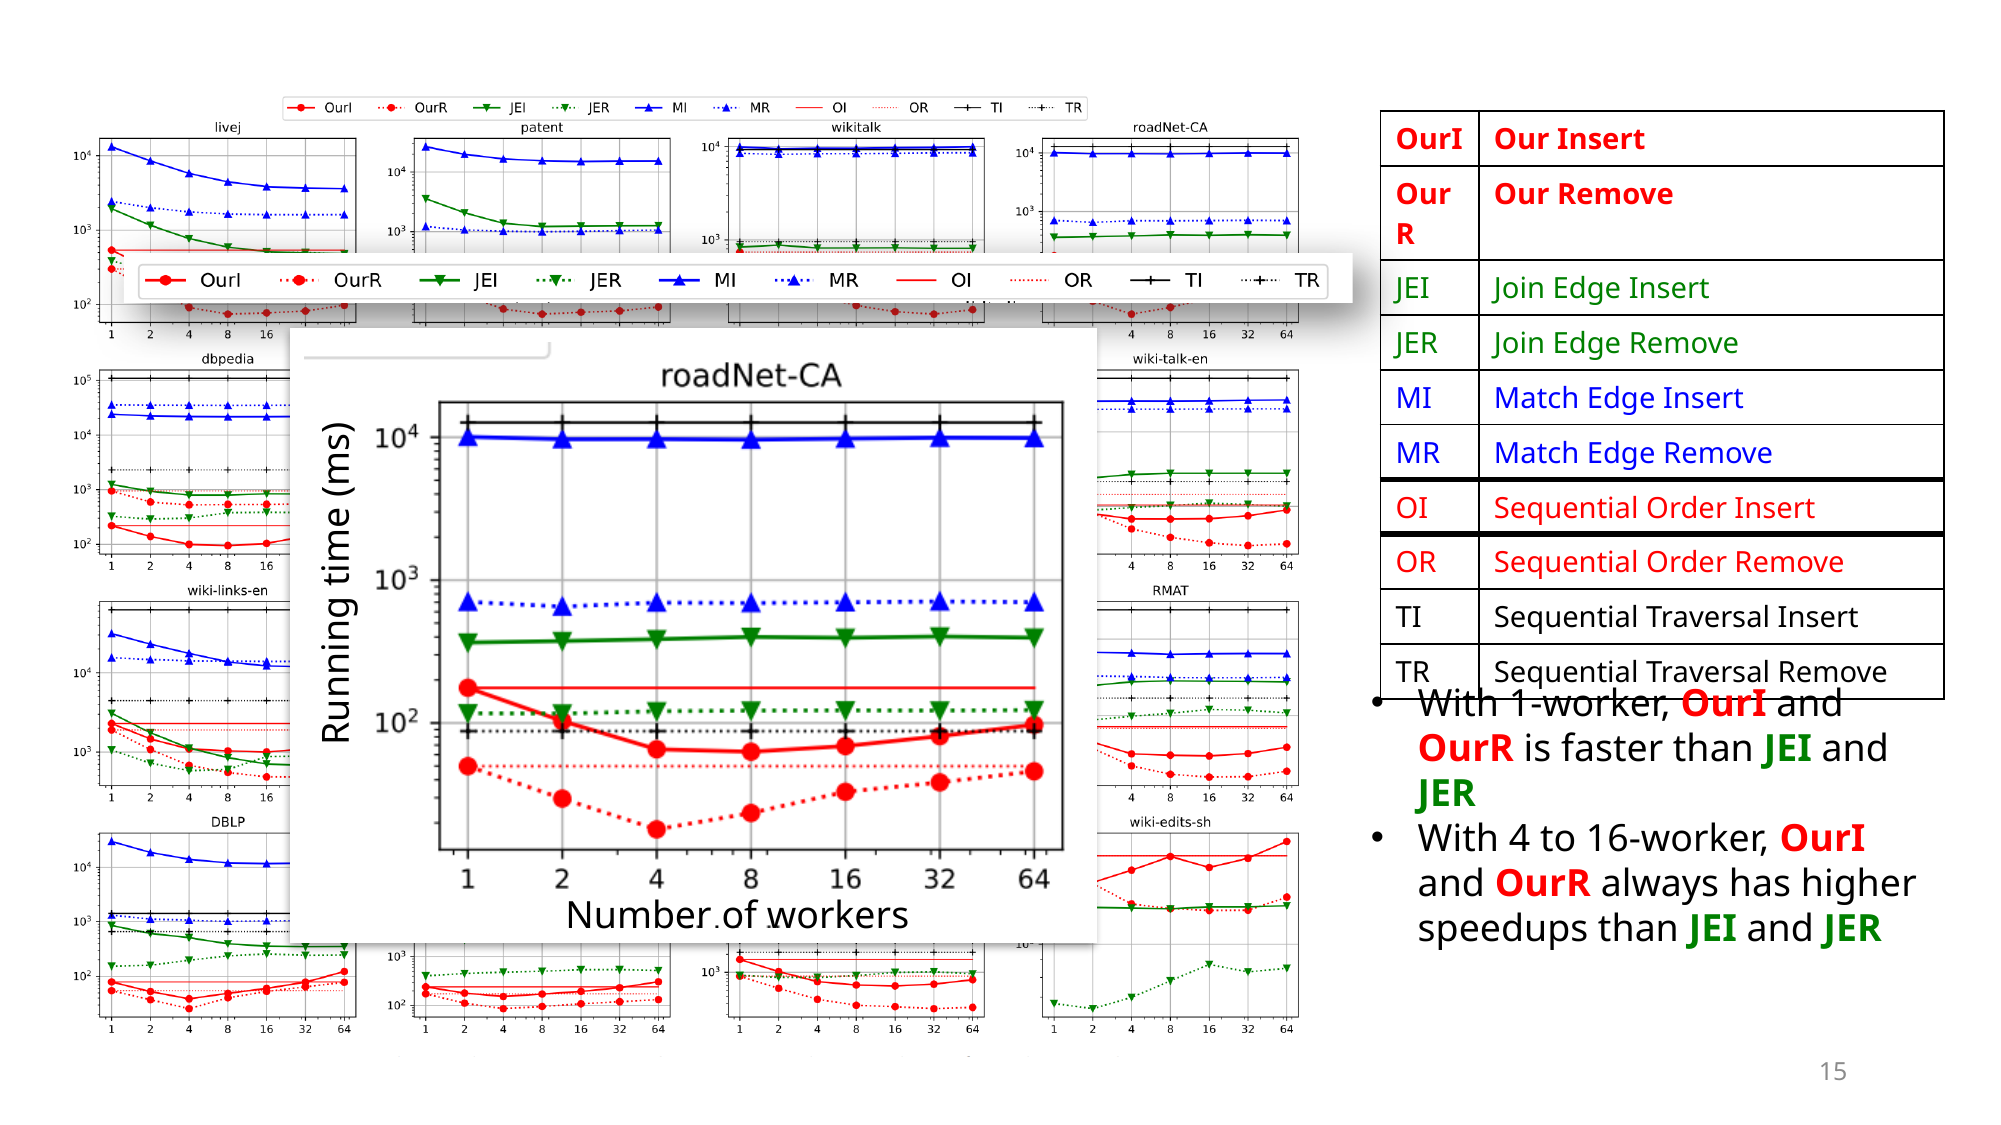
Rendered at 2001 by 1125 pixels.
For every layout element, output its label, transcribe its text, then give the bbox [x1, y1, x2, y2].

table_cell JER [1381, 316, 1478, 369]
table_cell MR [1381, 425, 1478, 477]
table_cell Match Edge Insert [1480, 371, 1943, 424]
table_cell Sequential Traversal Remove [1480, 645, 1943, 671]
table_cell OR [1381, 537, 1478, 588]
table_cell TI [1381, 590, 1478, 643]
table_cell TR [1381, 645, 1478, 671]
table_cell Sequential Order Insert [1480, 482, 1943, 531]
text_box With 1-worker, OurI and OurR is faster than JEI and JER With 4 to 16-worker, OurI and OurR always has higher speedups than JEI and JER [1356, 671, 1944, 957]
table_cell JEI [1381, 261, 1478, 314]
table_cell Match Edge Remove [1480, 425, 1943, 477]
table_cell Sequential Traversal Insert [1480, 590, 1943, 643]
table_cell Our Remove [1480, 167, 1943, 259]
table_cell OurR [1381, 167, 1478, 259]
table_cell Sequential Order Remove [1480, 537, 1943, 588]
table_cell Join Edge Insert [1480, 261, 1943, 314]
table_cell MI [1381, 371, 1478, 424]
slide_number 15 [1412, 1042, 1863, 1103]
table_cell Join Edge Remove [1480, 316, 1943, 369]
table_header Our Insert [1480, 112, 1943, 165]
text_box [304, 327, 1083, 945]
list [59, 68, 1311, 1057]
picture [123, 253, 1353, 303]
table_cell OI [1381, 482, 1478, 531]
table_header OurI [1381, 112, 1478, 165]
